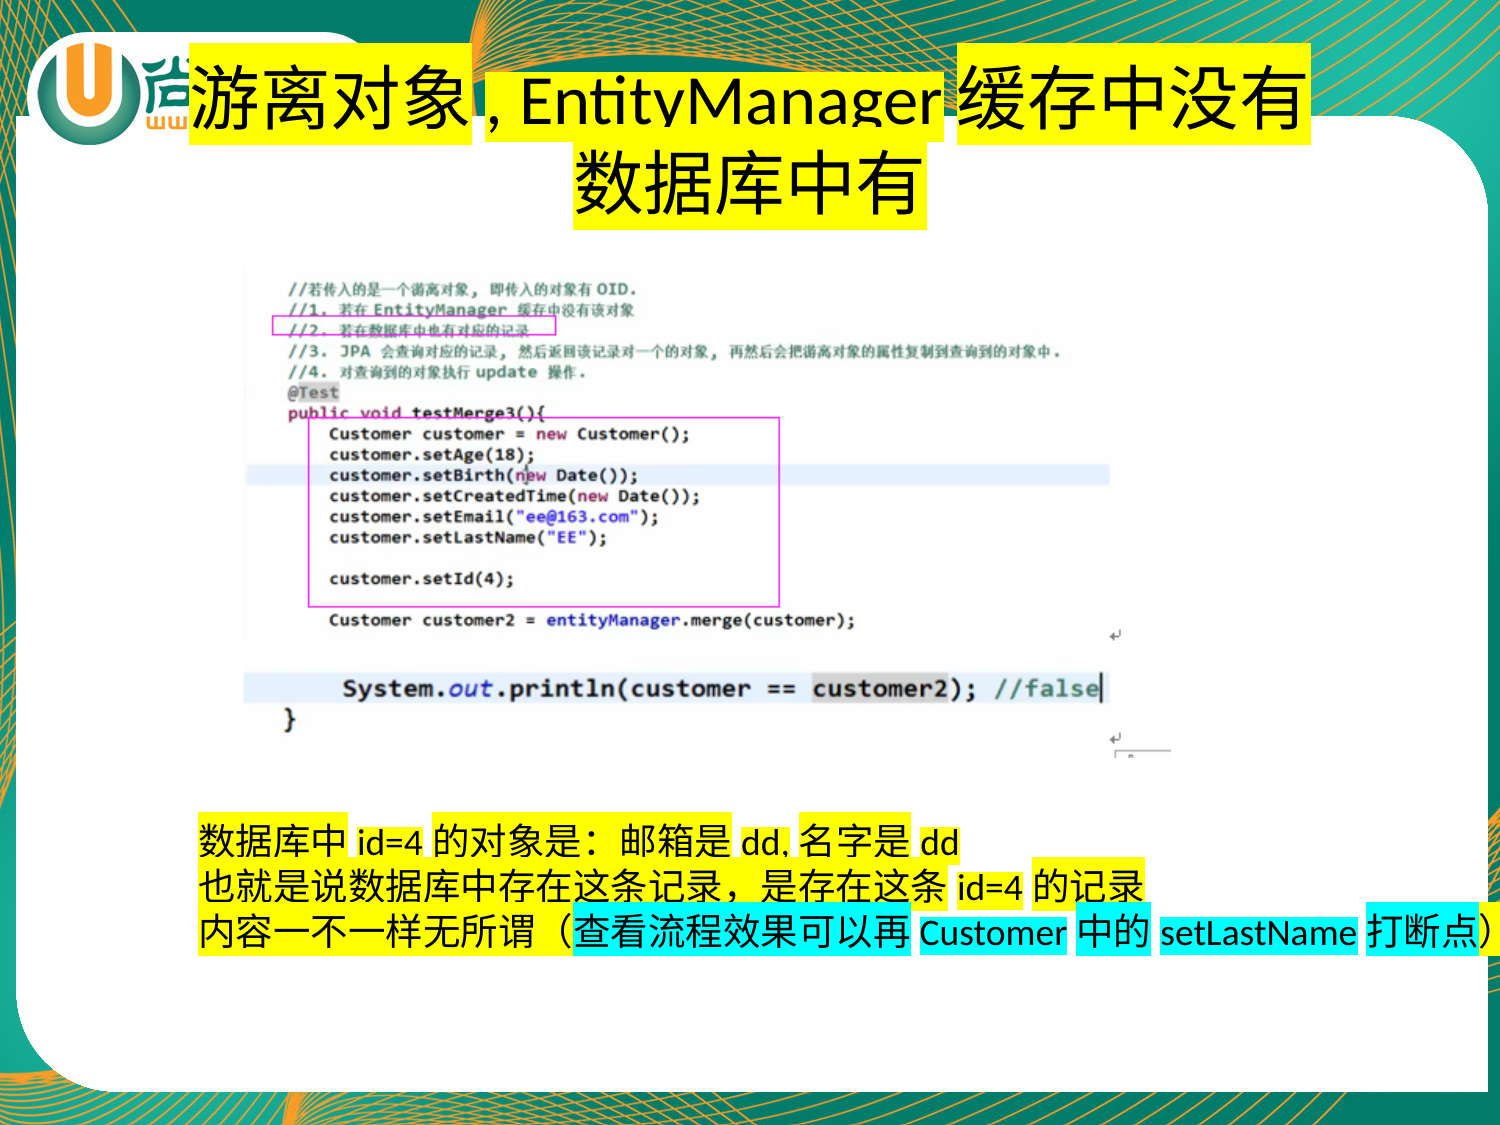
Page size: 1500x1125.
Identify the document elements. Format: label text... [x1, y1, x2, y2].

picture [0, 0, 1500, 1125]
title 游离对象, EntityManager缓存中没有 数据库中有 [75, 45, 1425, 233]
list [229, 266, 1171, 758]
text_box 数据库中id=4的对象是：邮箱是dd,名字是dd 也就是说数据库中存在这条记录，是存在这条id=4的记录 内容一不一样无所谓（查看流程效果可以再Customer中的setLastName打断点） [183, 810, 1500, 961]
